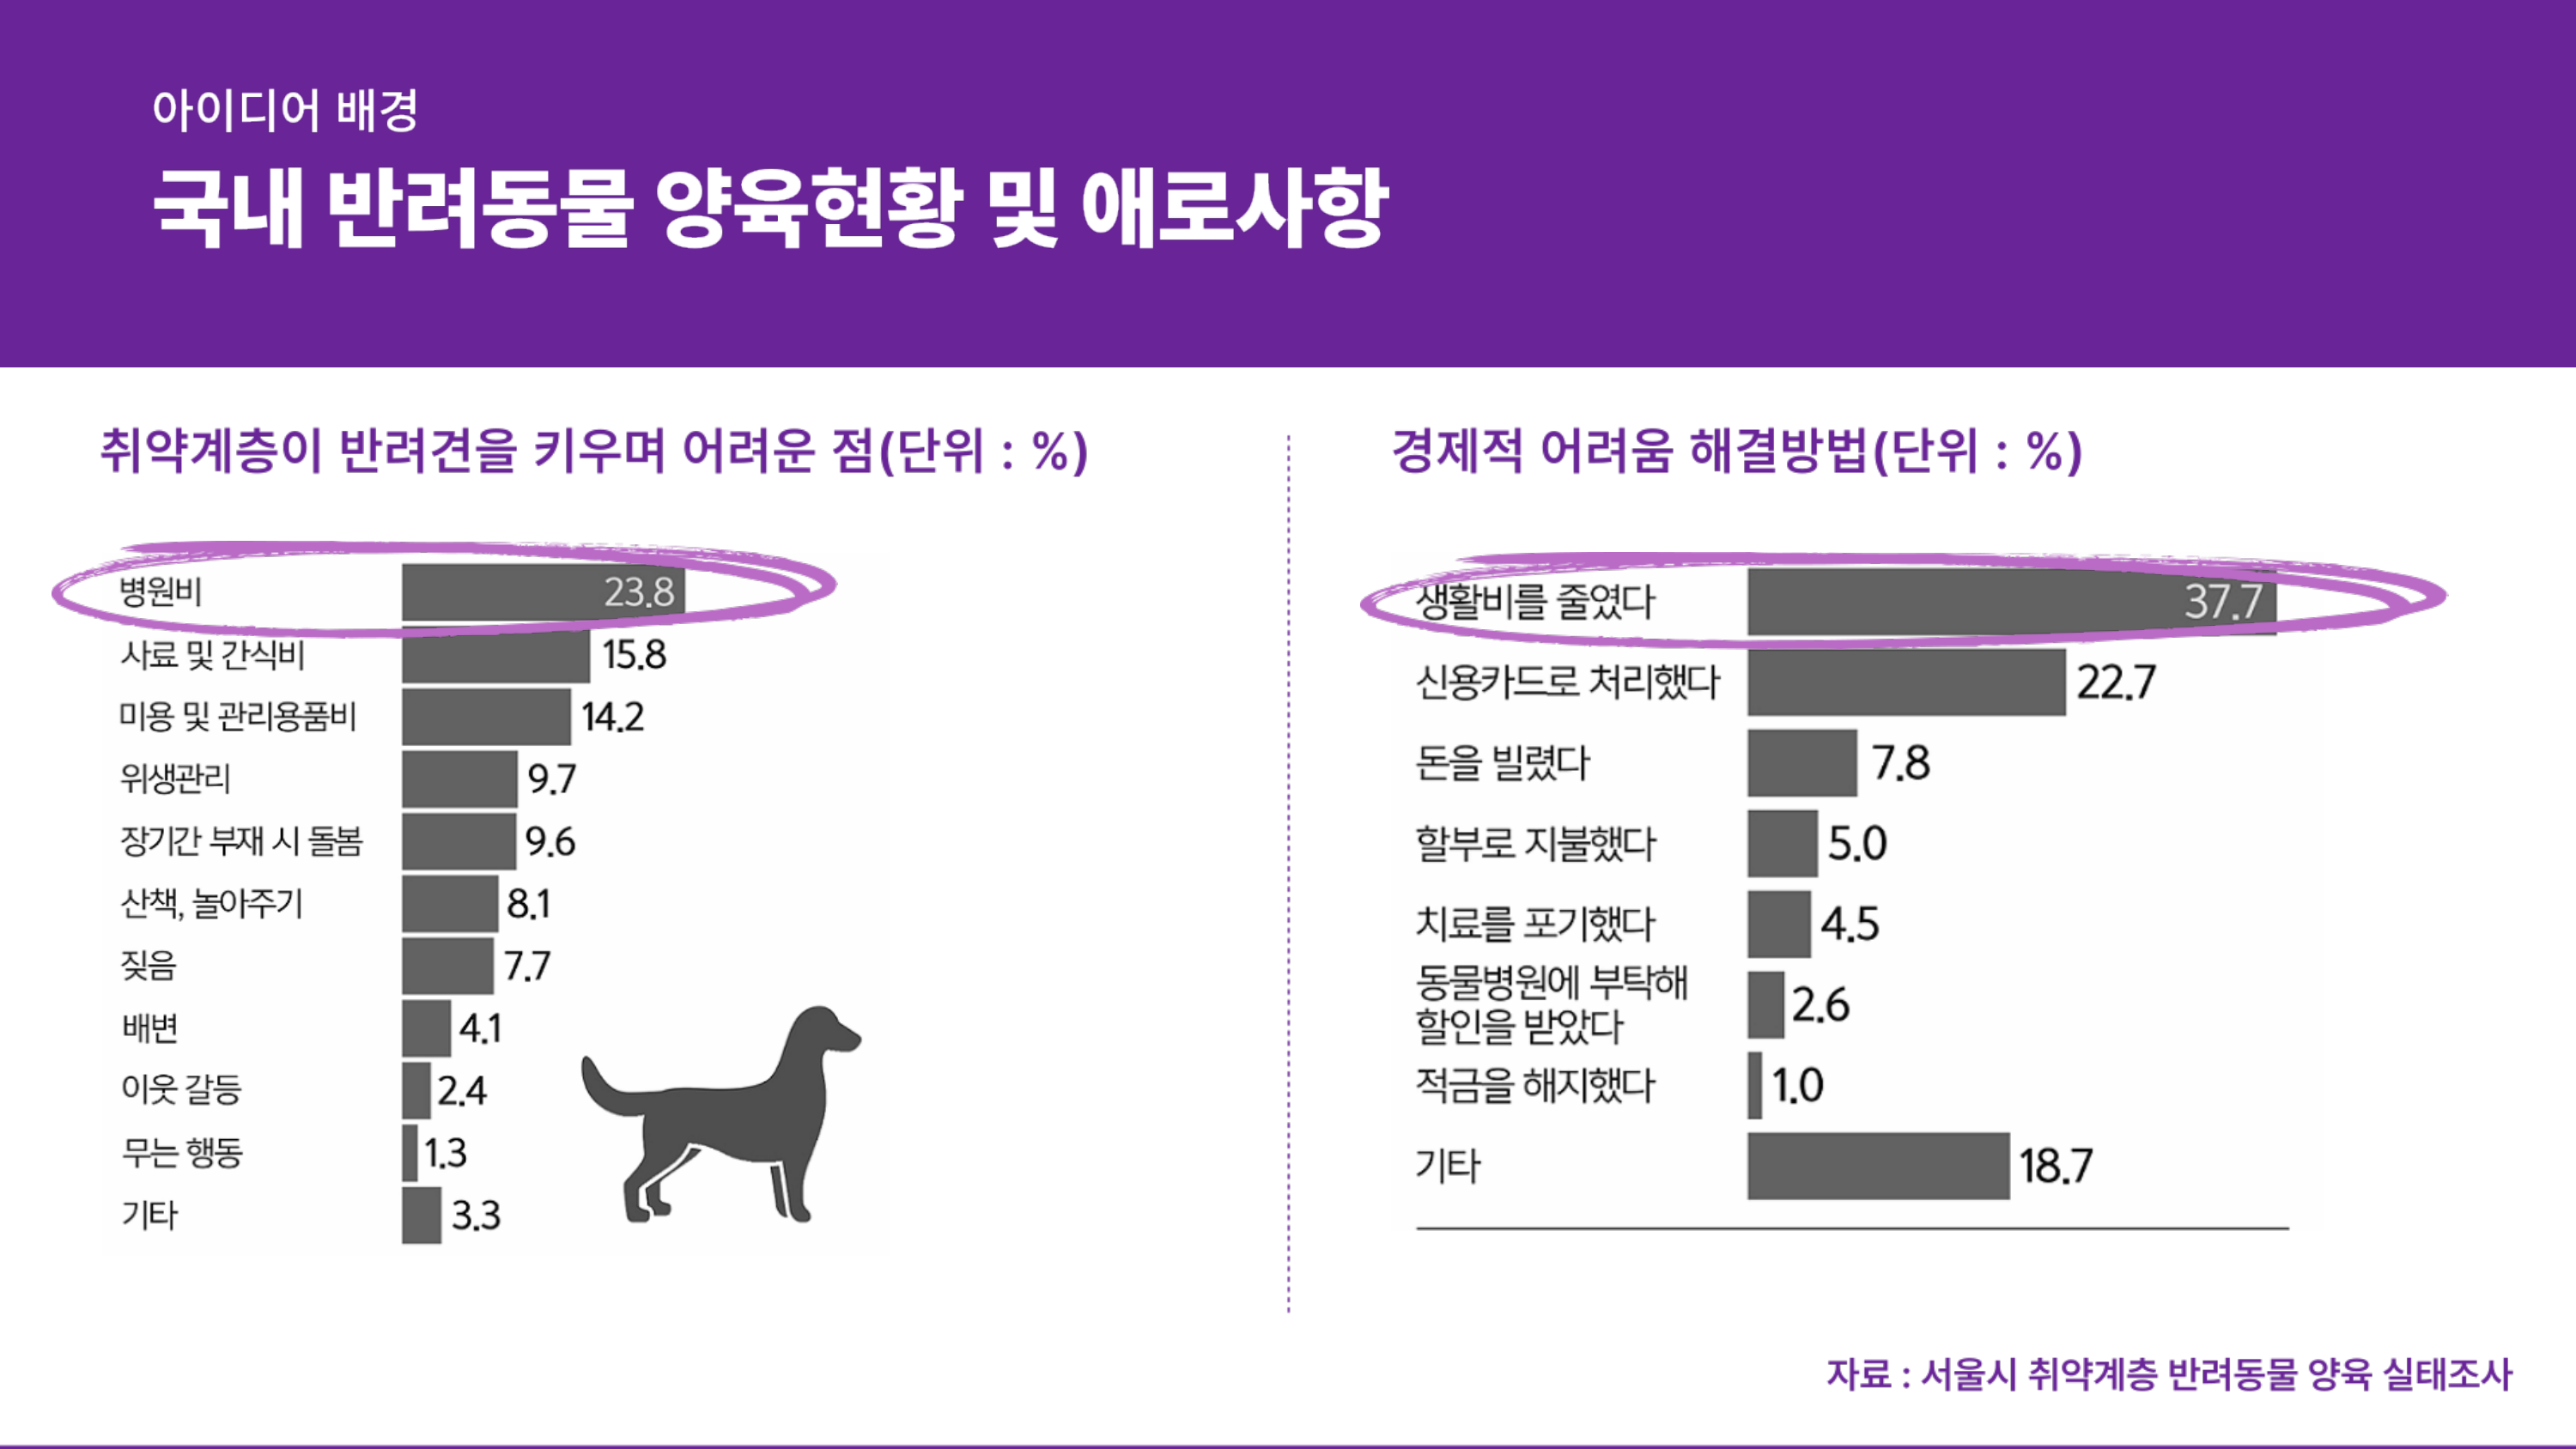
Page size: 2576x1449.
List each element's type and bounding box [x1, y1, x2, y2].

picture [1820, 1343, 2532, 1416]
text_box [894, 870, 1386, 880]
picture [139, 70, 1431, 314]
text_box [102, 553, 890, 1256]
text_box [1360, 552, 2450, 651]
text_box [52, 541, 839, 639]
text_box [1391, 658, 2324, 1231]
picture [91, 408, 1116, 512]
text_box [0, 367, 2576, 1446]
picture [1383, 408, 2110, 512]
